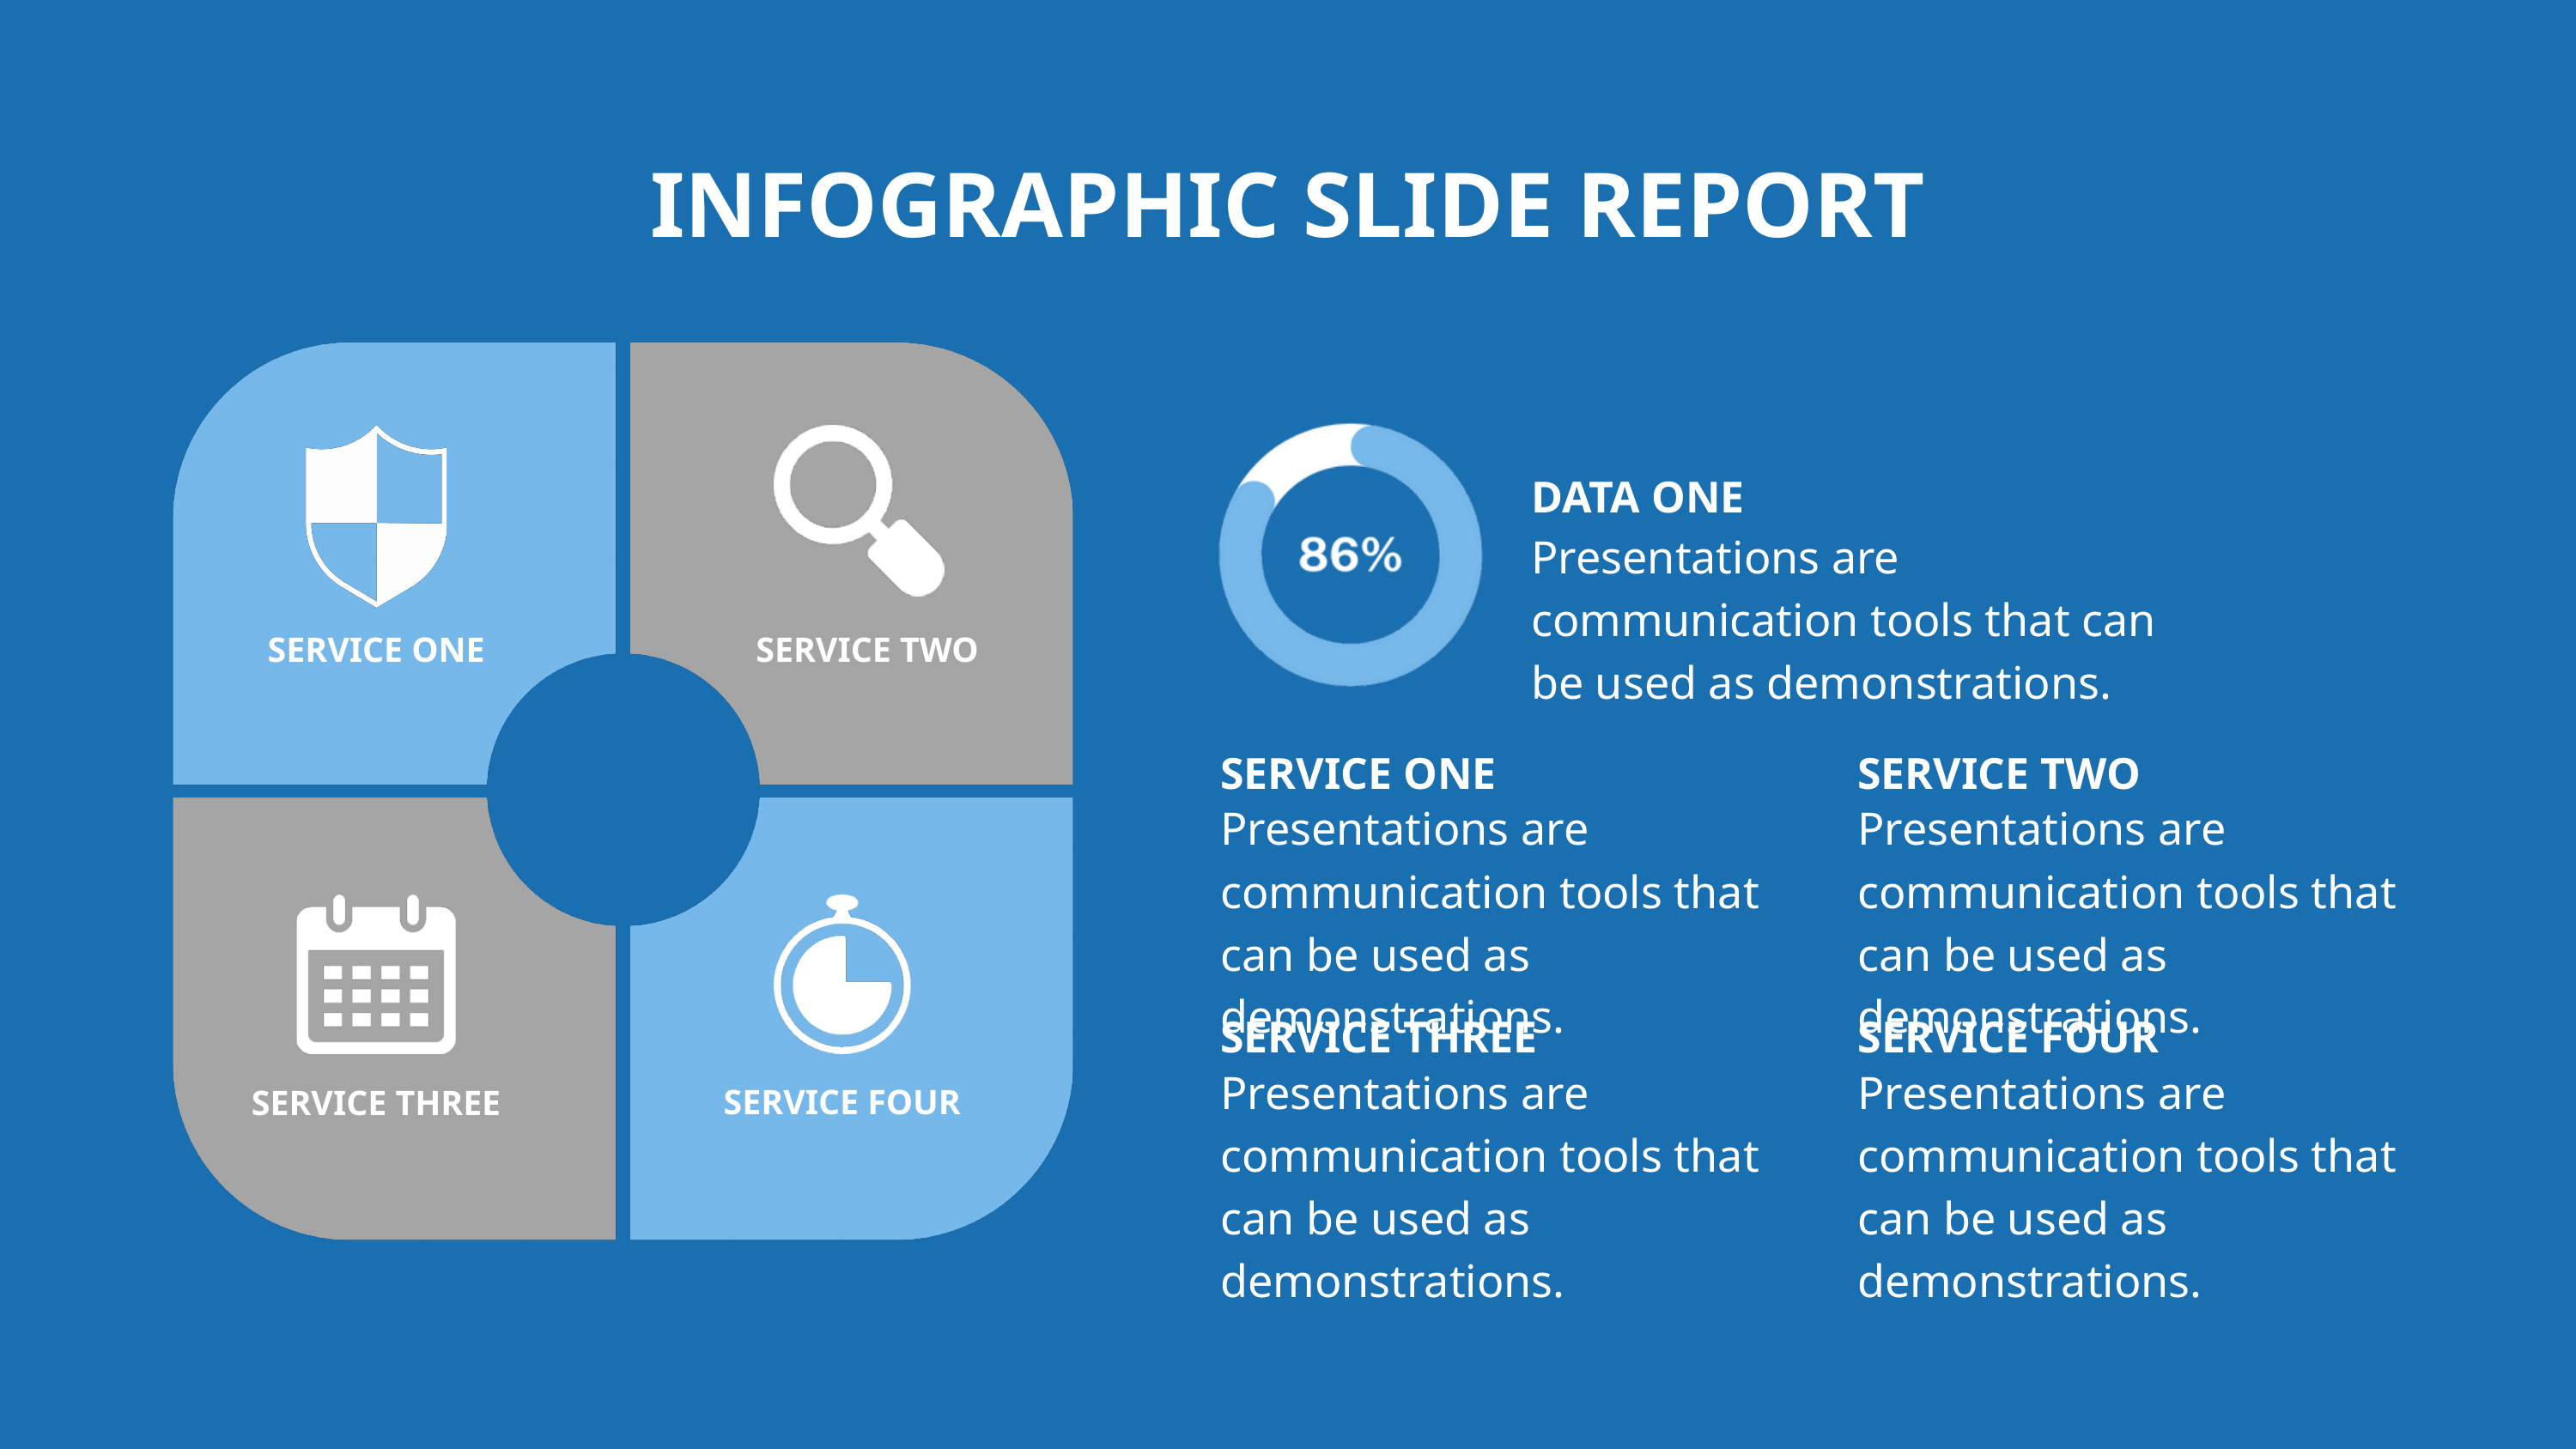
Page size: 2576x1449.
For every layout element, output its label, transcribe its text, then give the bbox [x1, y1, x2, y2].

text_box Presentations are communication tools that can be used as demonstrations. [1220, 791, 1795, 1043]
text_box SERVICE TWO [695, 621, 1040, 670]
text_box [306, 425, 447, 608]
text_box Presentations are communication tools that can be used as demonstrations. [1220, 1056, 1795, 1307]
text_box SERVICE THREE [1220, 1001, 1680, 1062]
text_box SERVICE ONE [1220, 737, 1619, 798]
text_box [173, 342, 1073, 1240]
text_box INFOGRAPHIC SLIDE REPORT [431, 130, 2145, 256]
picture [1194, 398, 1509, 713]
text_box [774, 425, 945, 597]
text_box SERVICE ONE [214, 621, 539, 670]
text_box DATA ONE [1531, 461, 1891, 522]
text_box Presentations are communication tools that can be used as demonstrations. [1531, 519, 2179, 708]
text_box Presentations are communication tools that can be used as demonstrations. [1857, 1056, 2432, 1307]
text_box [774, 894, 911, 1054]
text_box SERVICE THREE [181, 1075, 571, 1123]
text_box SERVICE FOUR [1857, 1001, 2271, 1062]
text_box SERVICE TWO [1857, 737, 2236, 798]
text_box [296, 894, 456, 1054]
text_box Presentations are communication tools that can be used as demonstrations. [1857, 791, 2432, 1043]
text_box SERVICE FOUR [644, 1074, 1040, 1122]
